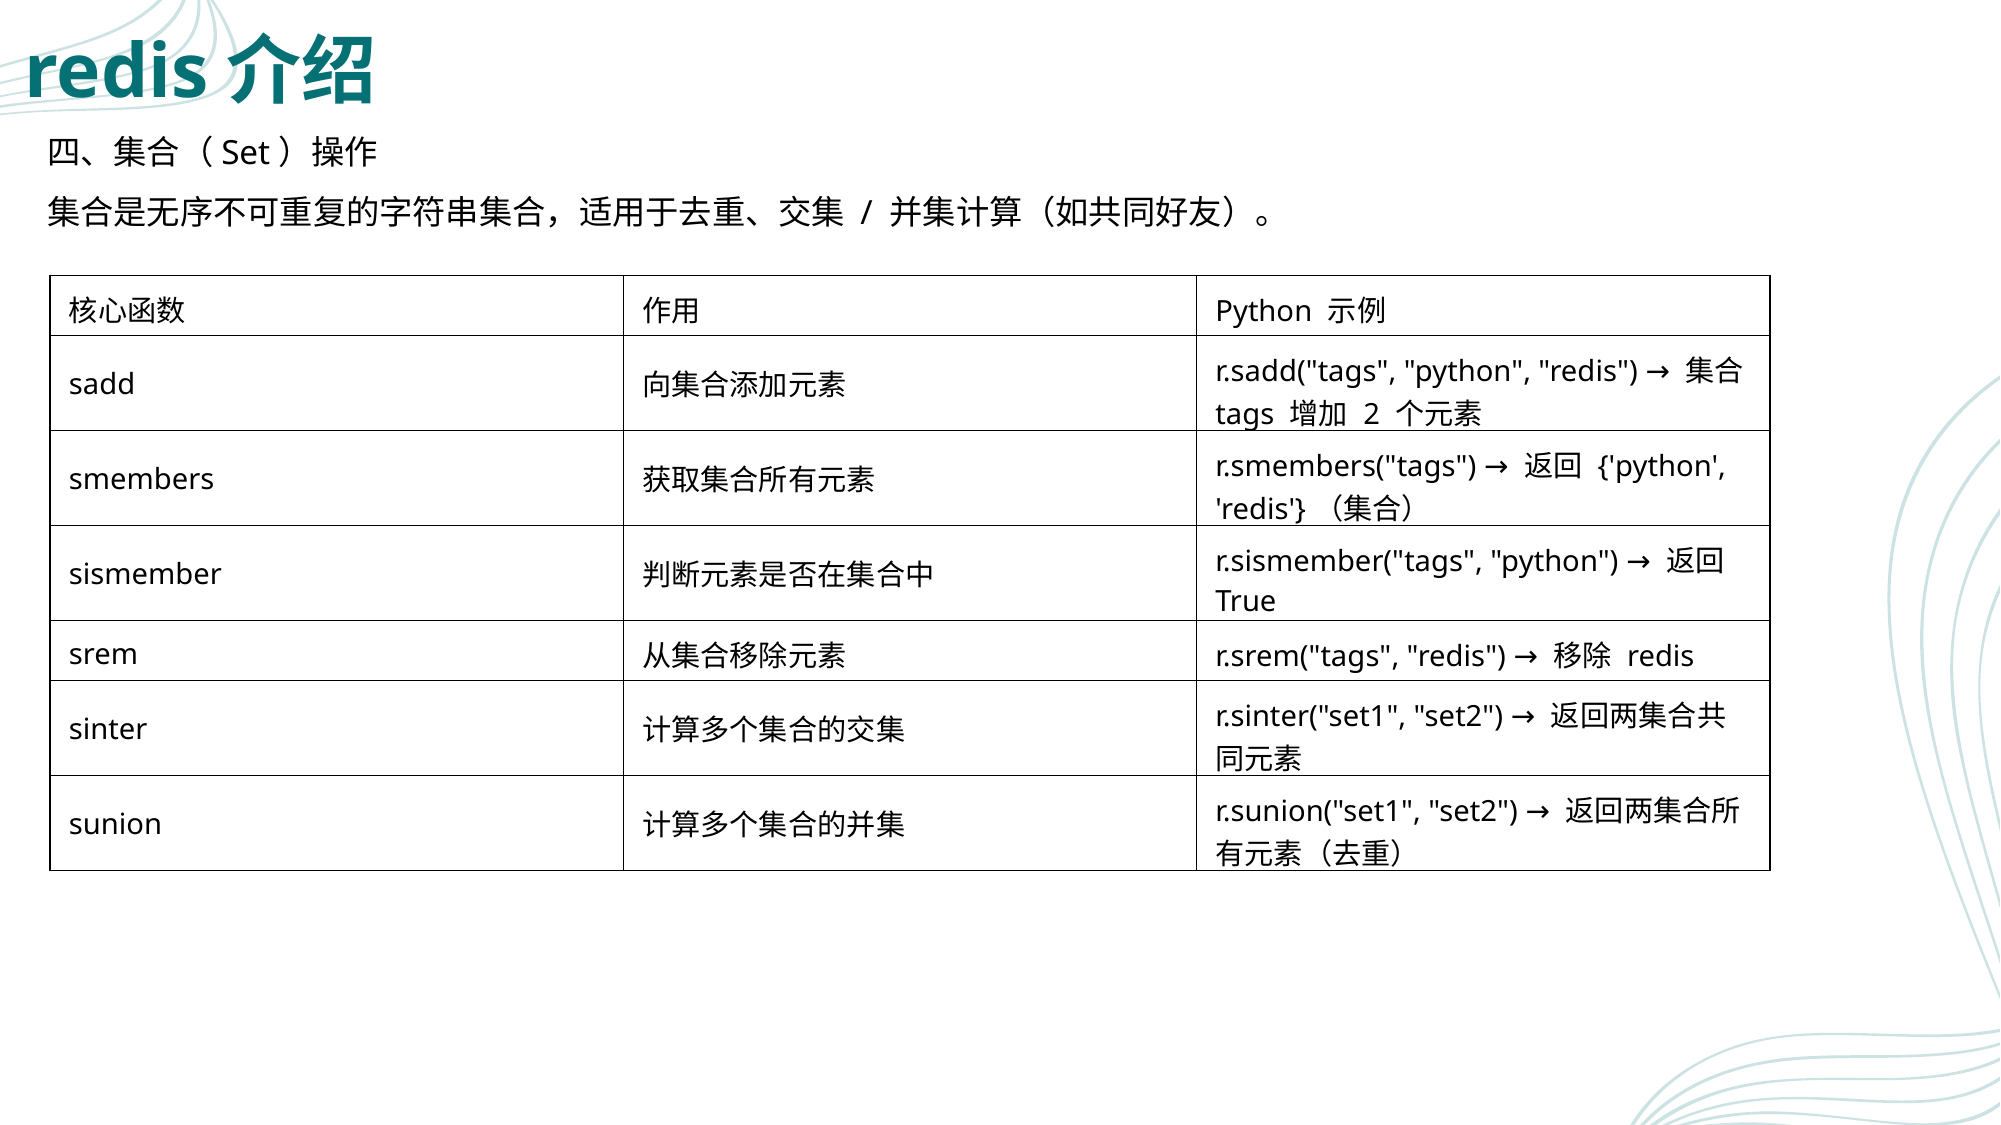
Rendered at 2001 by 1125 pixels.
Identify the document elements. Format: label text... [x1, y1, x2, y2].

table_cell sadd [51, 336, 623, 430]
table_cell 获取集合所有元素 [624, 431, 1196, 525]
table_cell srem [51, 621, 623, 680]
table_cell 向集合添加元素 [624, 336, 1196, 430]
title redis介绍 [24, 21, 1796, 113]
table_cell sismember [51, 526, 623, 620]
table_cell r.srem("tags", "redis") → 移除 redis [1197, 621, 1769, 680]
table_cell r.sunion("set1", "set2") → 返回两集合所有元素（去重） [1197, 776, 1769, 870]
table_cell 从集合移除元素 [624, 621, 1196, 680]
table_cell 计算多个集合的交集 [624, 681, 1196, 775]
table_cell 判断元素是否在集合中 [624, 526, 1196, 620]
table_cell 计算多个集合的并集 [624, 776, 1196, 870]
table_cell sinter [51, 681, 623, 775]
table_cell r.sismember("tags", "python") → 返回 True [1197, 526, 1769, 620]
table_cell r.sadd("tags", "python", "redis") → 集合 tags 增加 2 个元素 [1197, 336, 1769, 430]
table_header 核心函数 [51, 276, 623, 335]
table_cell smembers [51, 431, 623, 525]
table_cell sunion [51, 776, 623, 870]
table_cell r.sinter("set1", "set2") → 返回两集合共同元素 [1197, 681, 1769, 775]
table_cell r.smembers("tags") → 返回 {'python', 'redis'}（集合） [1197, 431, 1769, 525]
text_box 四、集合（Set）操作 集合是无序不可重复的字符串集合，适用于去重、交集 / 并集计算（如共同好友）。 [32, 124, 1757, 239]
table_header 作用 [624, 276, 1196, 335]
table_header Python 示例 [1197, 276, 1769, 335]
